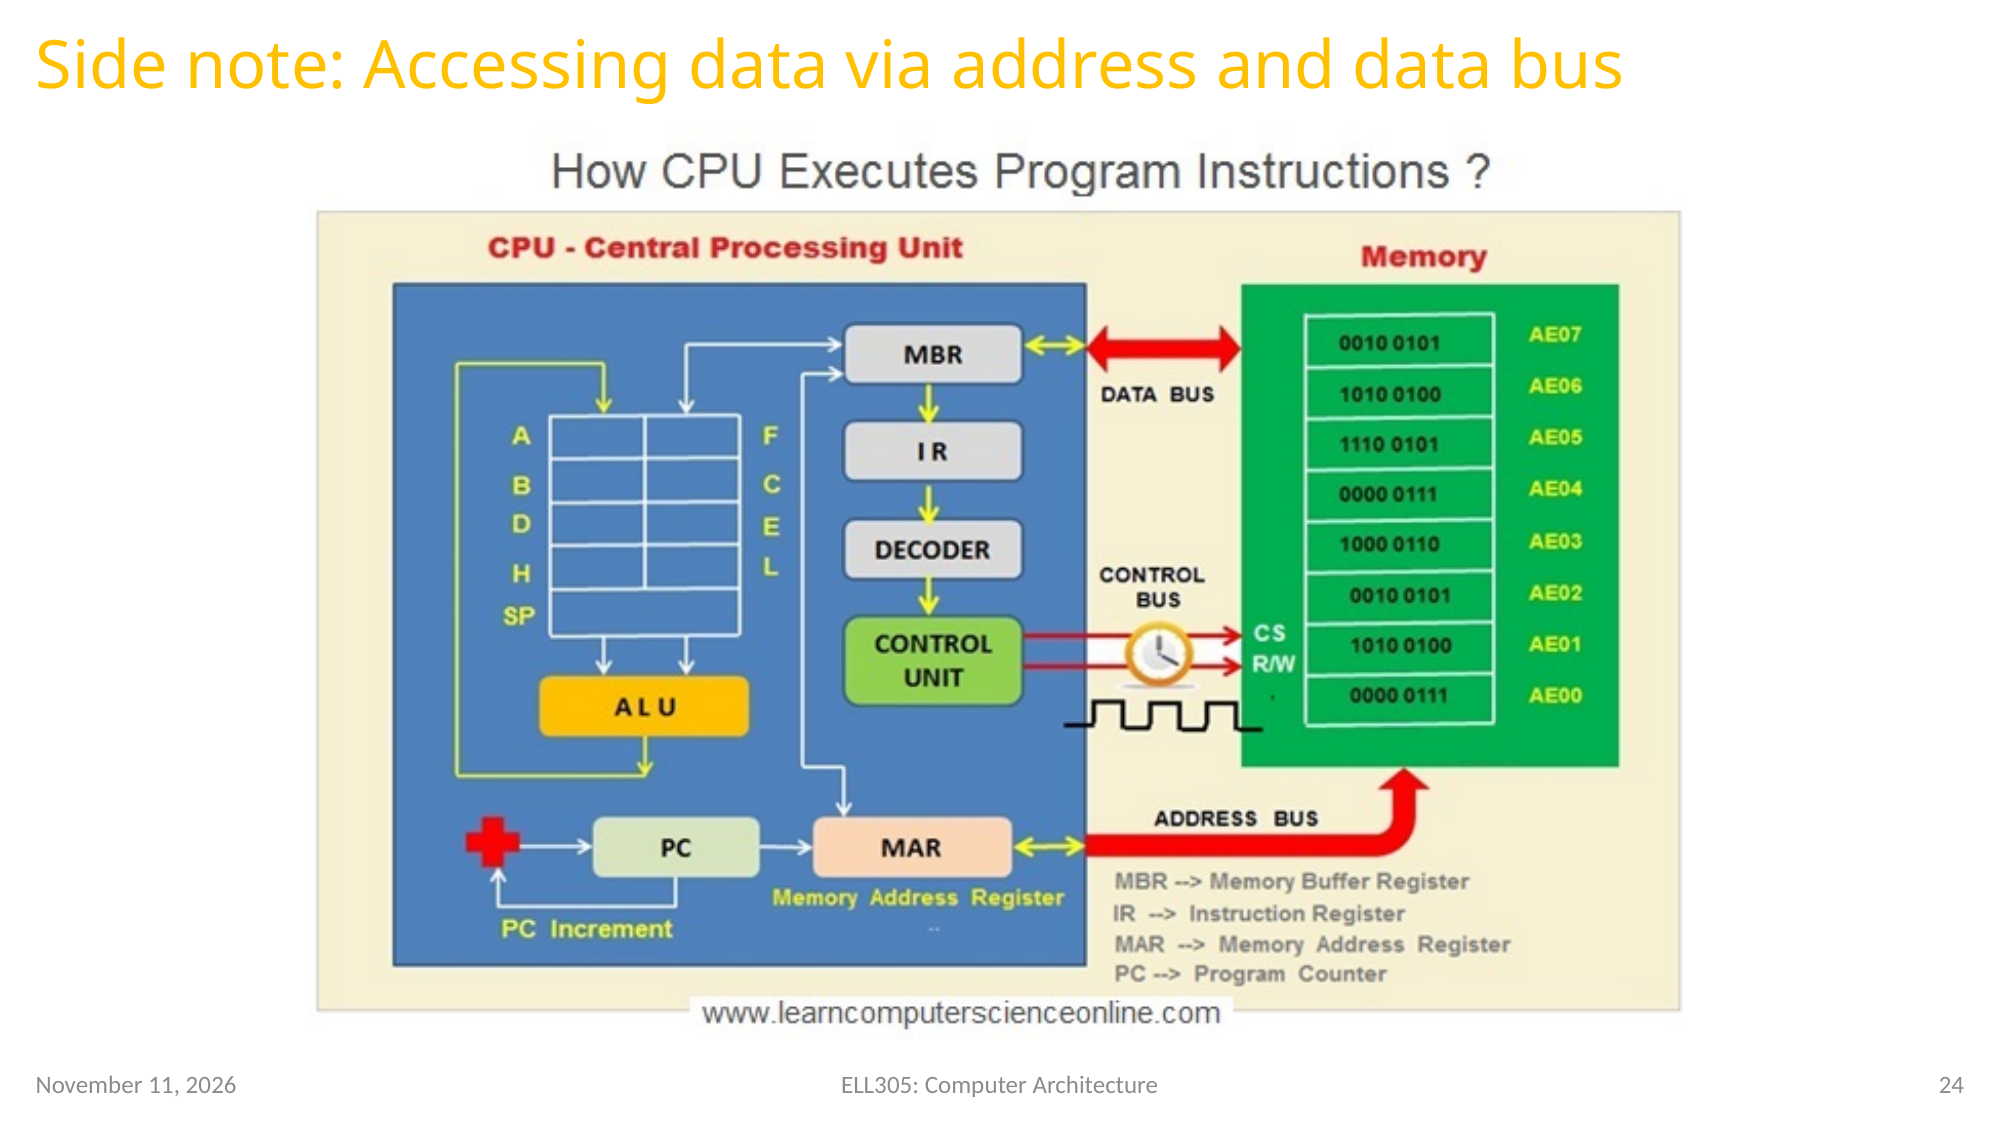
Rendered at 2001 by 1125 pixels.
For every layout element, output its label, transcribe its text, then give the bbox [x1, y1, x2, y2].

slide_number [20, 1053, 471, 1114]
title Side note: Accessing data via address and data bus [20, 22, 1984, 112]
picture [307, 125, 1693, 1040]
footer ELL305: Computer Architecture [662, 1053, 1338, 1114]
slide_number 24 [1529, 1053, 1980, 1114]
